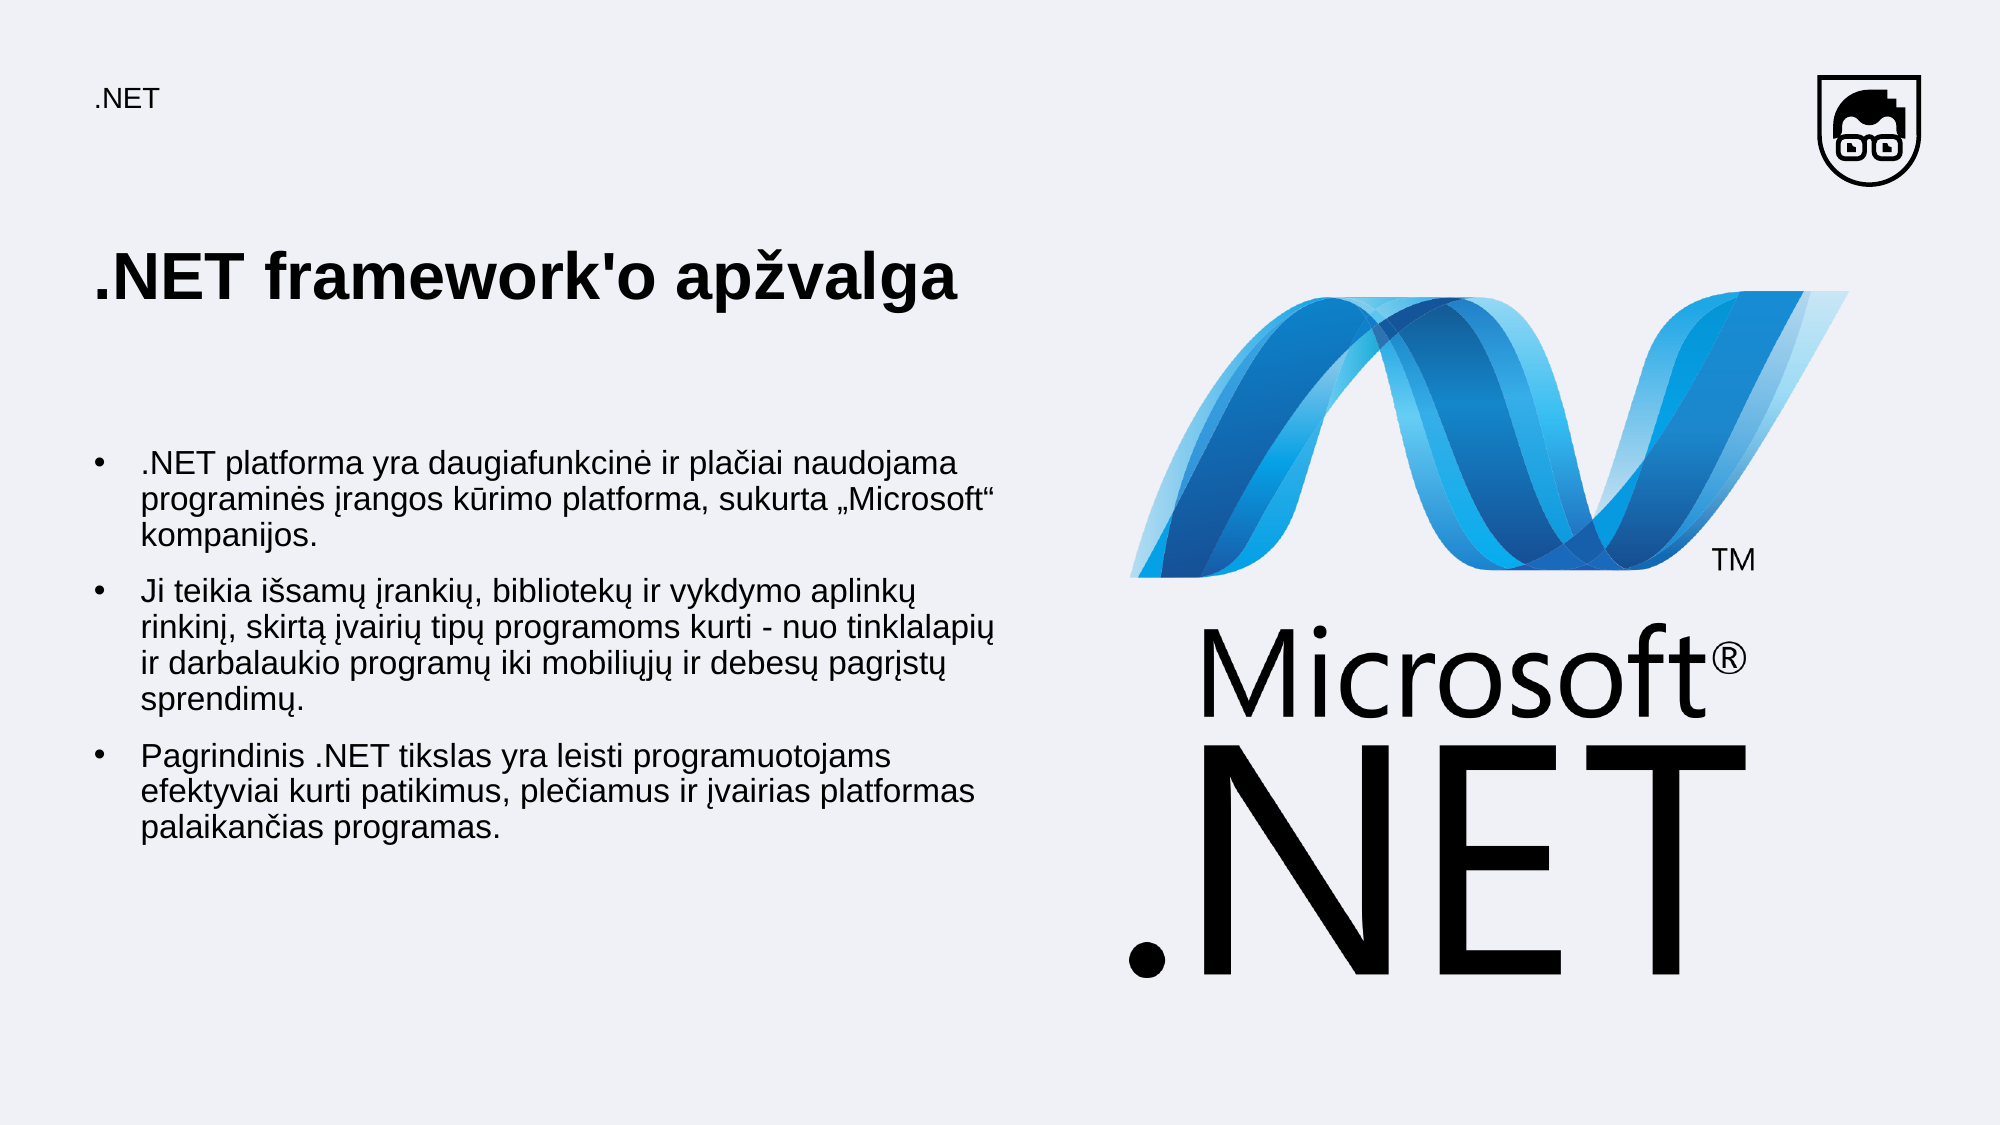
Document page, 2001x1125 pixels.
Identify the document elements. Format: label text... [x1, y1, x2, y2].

list .NET platforma yra daugiafunkcinė ir plačiai naudojama programinės įrangos kūrimo platforma, sukurta „Microsoft“ kompanijos. Ji teikia išsamų įrankių, bibliotekų ir vykdymo aplinkų rinkinį, skirtą įvairių tipų programoms kurti - nuo tinklalapių ir darbalaukio programų iki mobiliųjų ir debesų pagrįstų sprendimų. Pagrindinis .NET tikslas yra leisti programuotojams efektyviai kurti patikimus, plečiamus ir įvairias platformas palaikančias programas. [78, 437, 1024, 1085]
list .NET [78, 75, 1001, 151]
title .NET framework'o apžvalga [78, 224, 1852, 439]
picture [1129, 290, 1851, 979]
